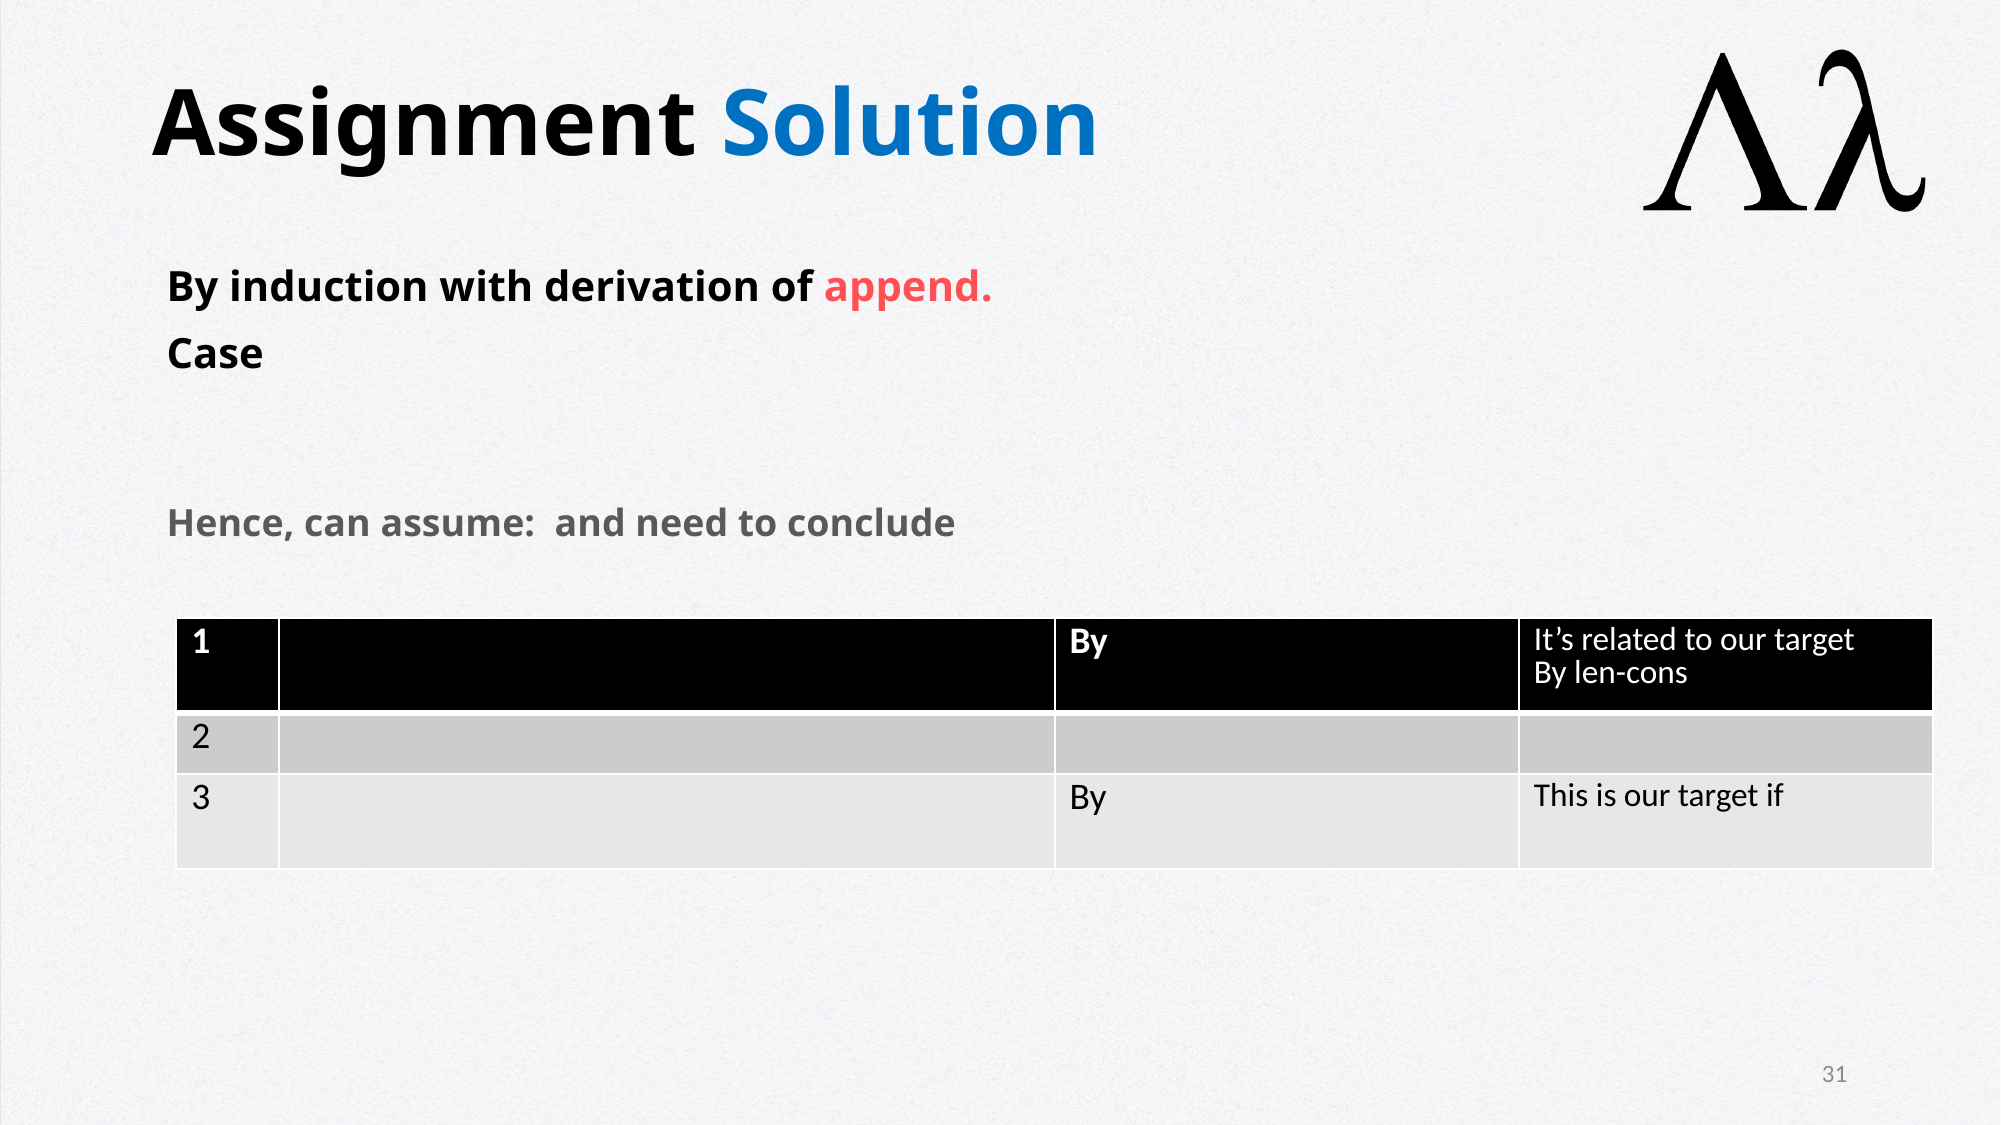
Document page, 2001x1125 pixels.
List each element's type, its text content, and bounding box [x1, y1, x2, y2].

slide_number 30 [1412, 1042, 1863, 1103]
picture [0, 0, 2001, 1125]
title Assignment Solution [137, 17, 1863, 235]
